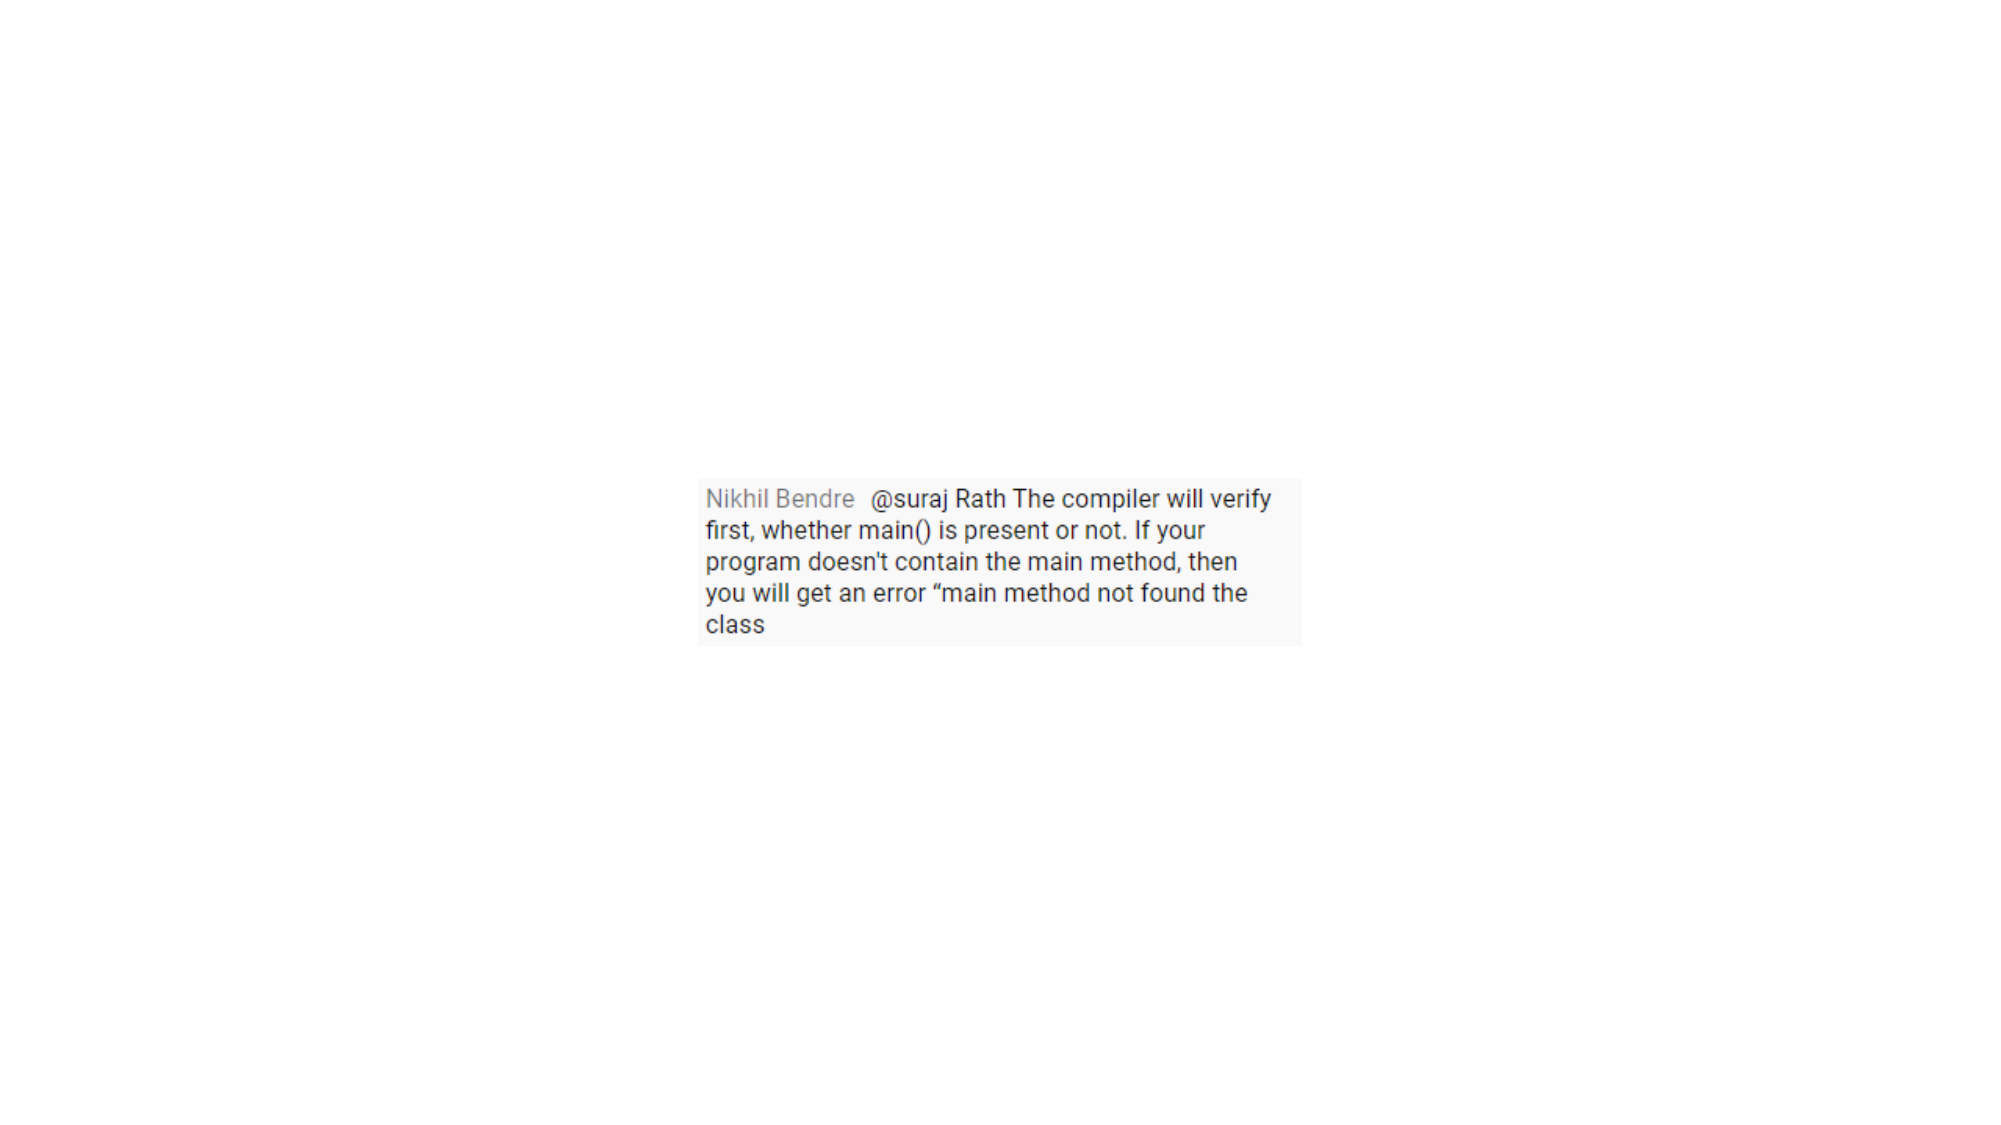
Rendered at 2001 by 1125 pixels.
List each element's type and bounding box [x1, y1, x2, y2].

picture [698, 478, 1302, 647]
